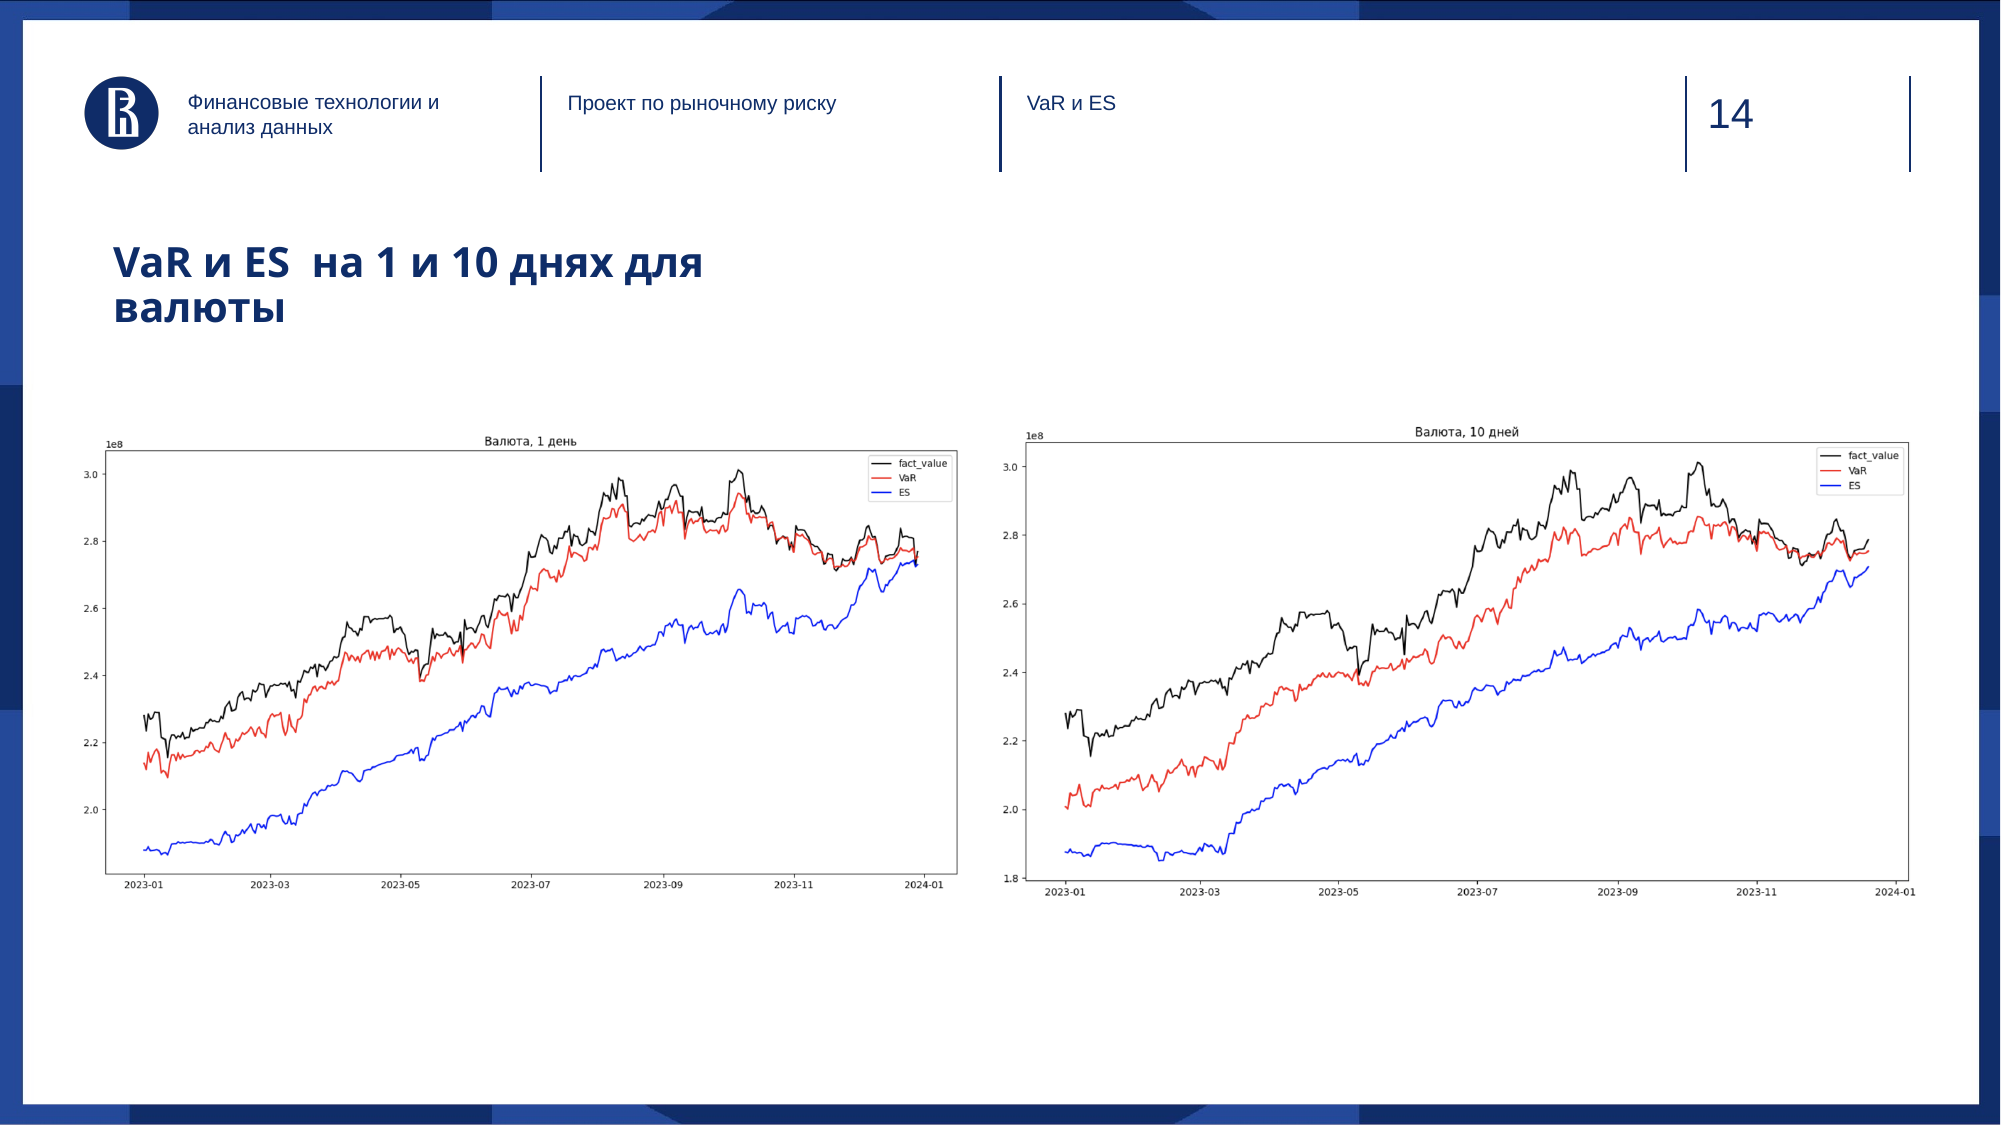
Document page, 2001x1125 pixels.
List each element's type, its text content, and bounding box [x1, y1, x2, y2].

picture [0, 0, 2001, 1125]
list VaR и ES на 1 и 10 днях для валюты [98, 234, 808, 350]
list Проект по рыночному риску [567, 90, 907, 157]
list Финансовые технологии и анализ данных [187, 88, 500, 157]
list VaR и ES [1026, 90, 1367, 157]
